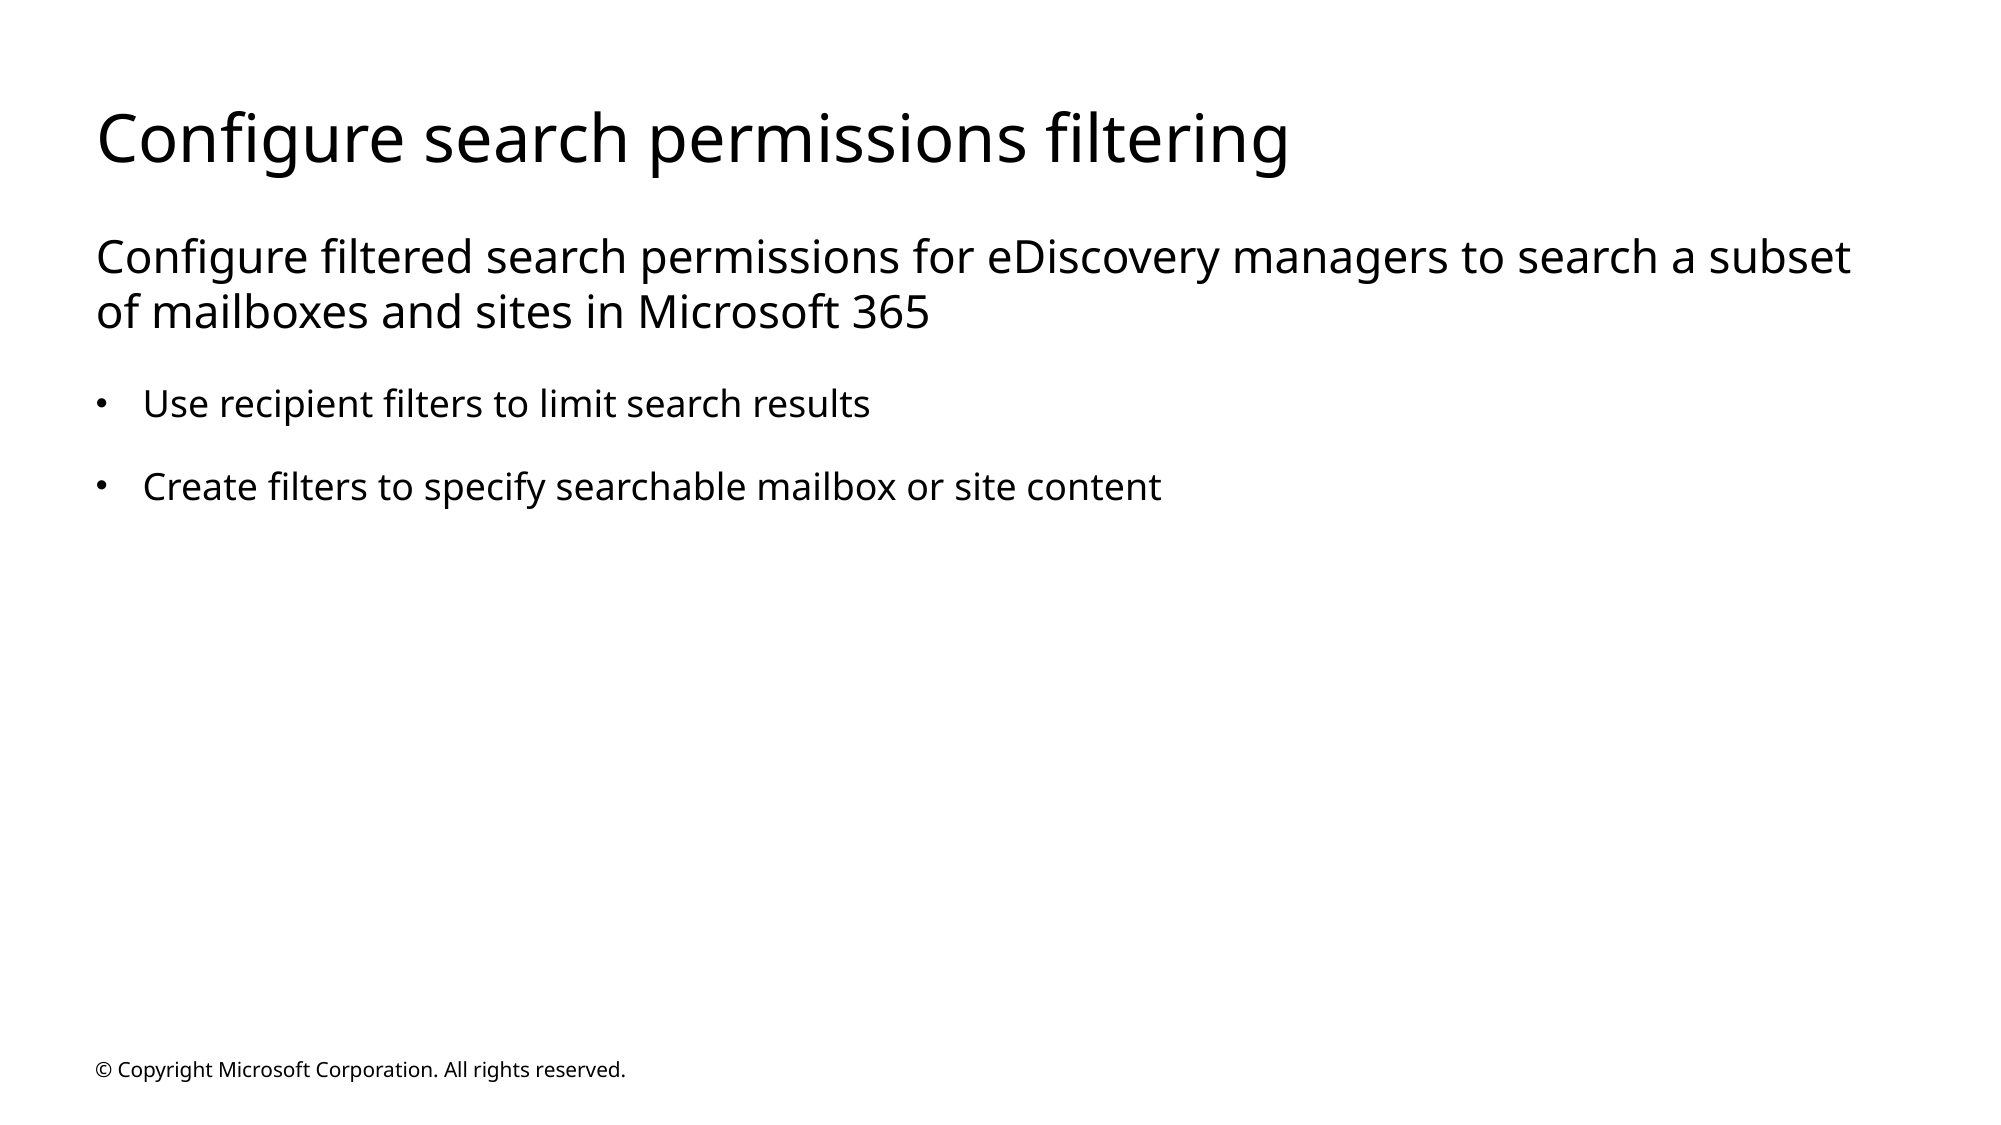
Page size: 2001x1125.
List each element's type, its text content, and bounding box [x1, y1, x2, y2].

text_box Use recipient filters to limit search results Create filters to specify searchable mailbox or site content [95, 380, 1902, 508]
list Configure filtered search permissions for eDiscovery managers to search a subset of mailboxes and sites in Microsoft 365 [95, 227, 1903, 339]
title Configure search permissions filtering [96, 96, 1903, 177]
